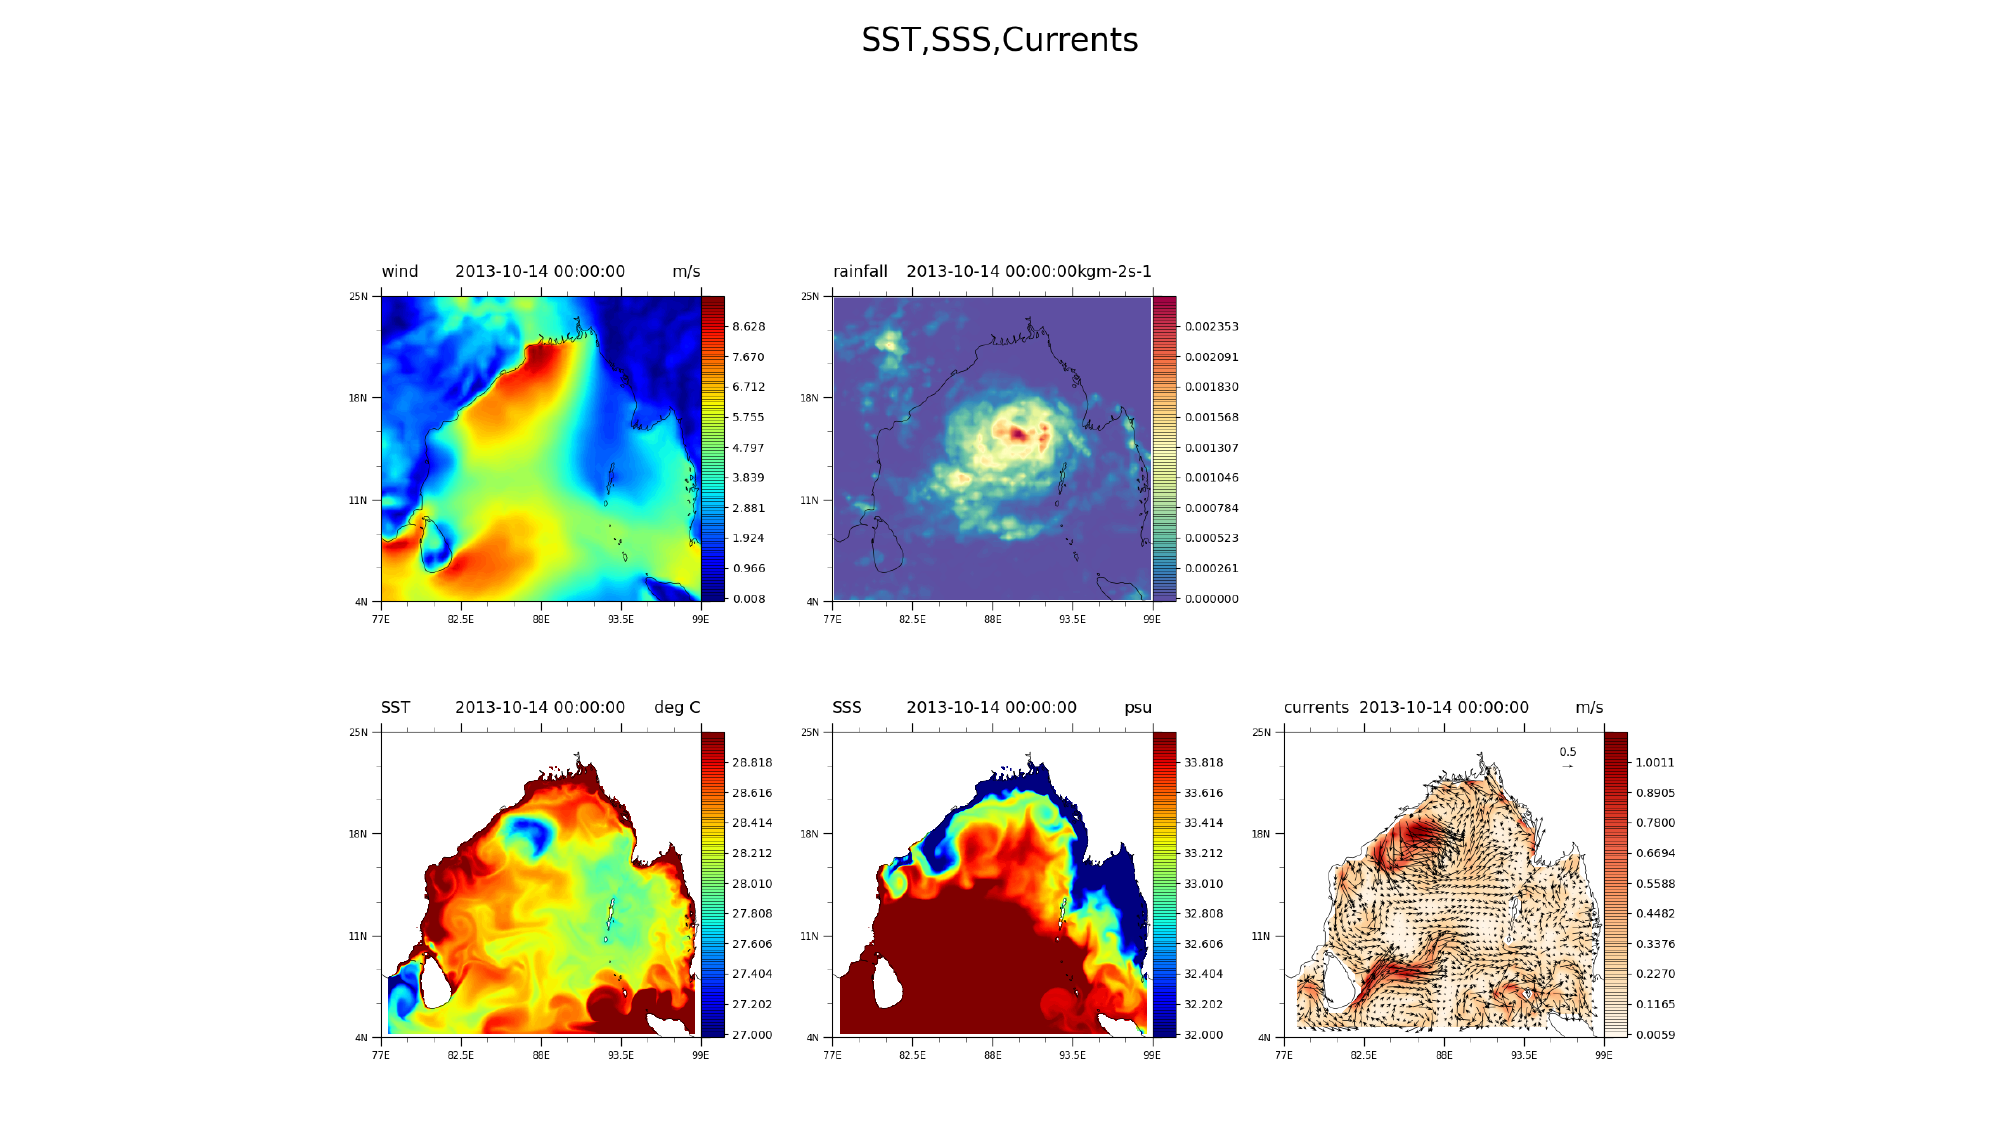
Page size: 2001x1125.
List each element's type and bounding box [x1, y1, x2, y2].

picture [174, 0, 1825, 1125]
